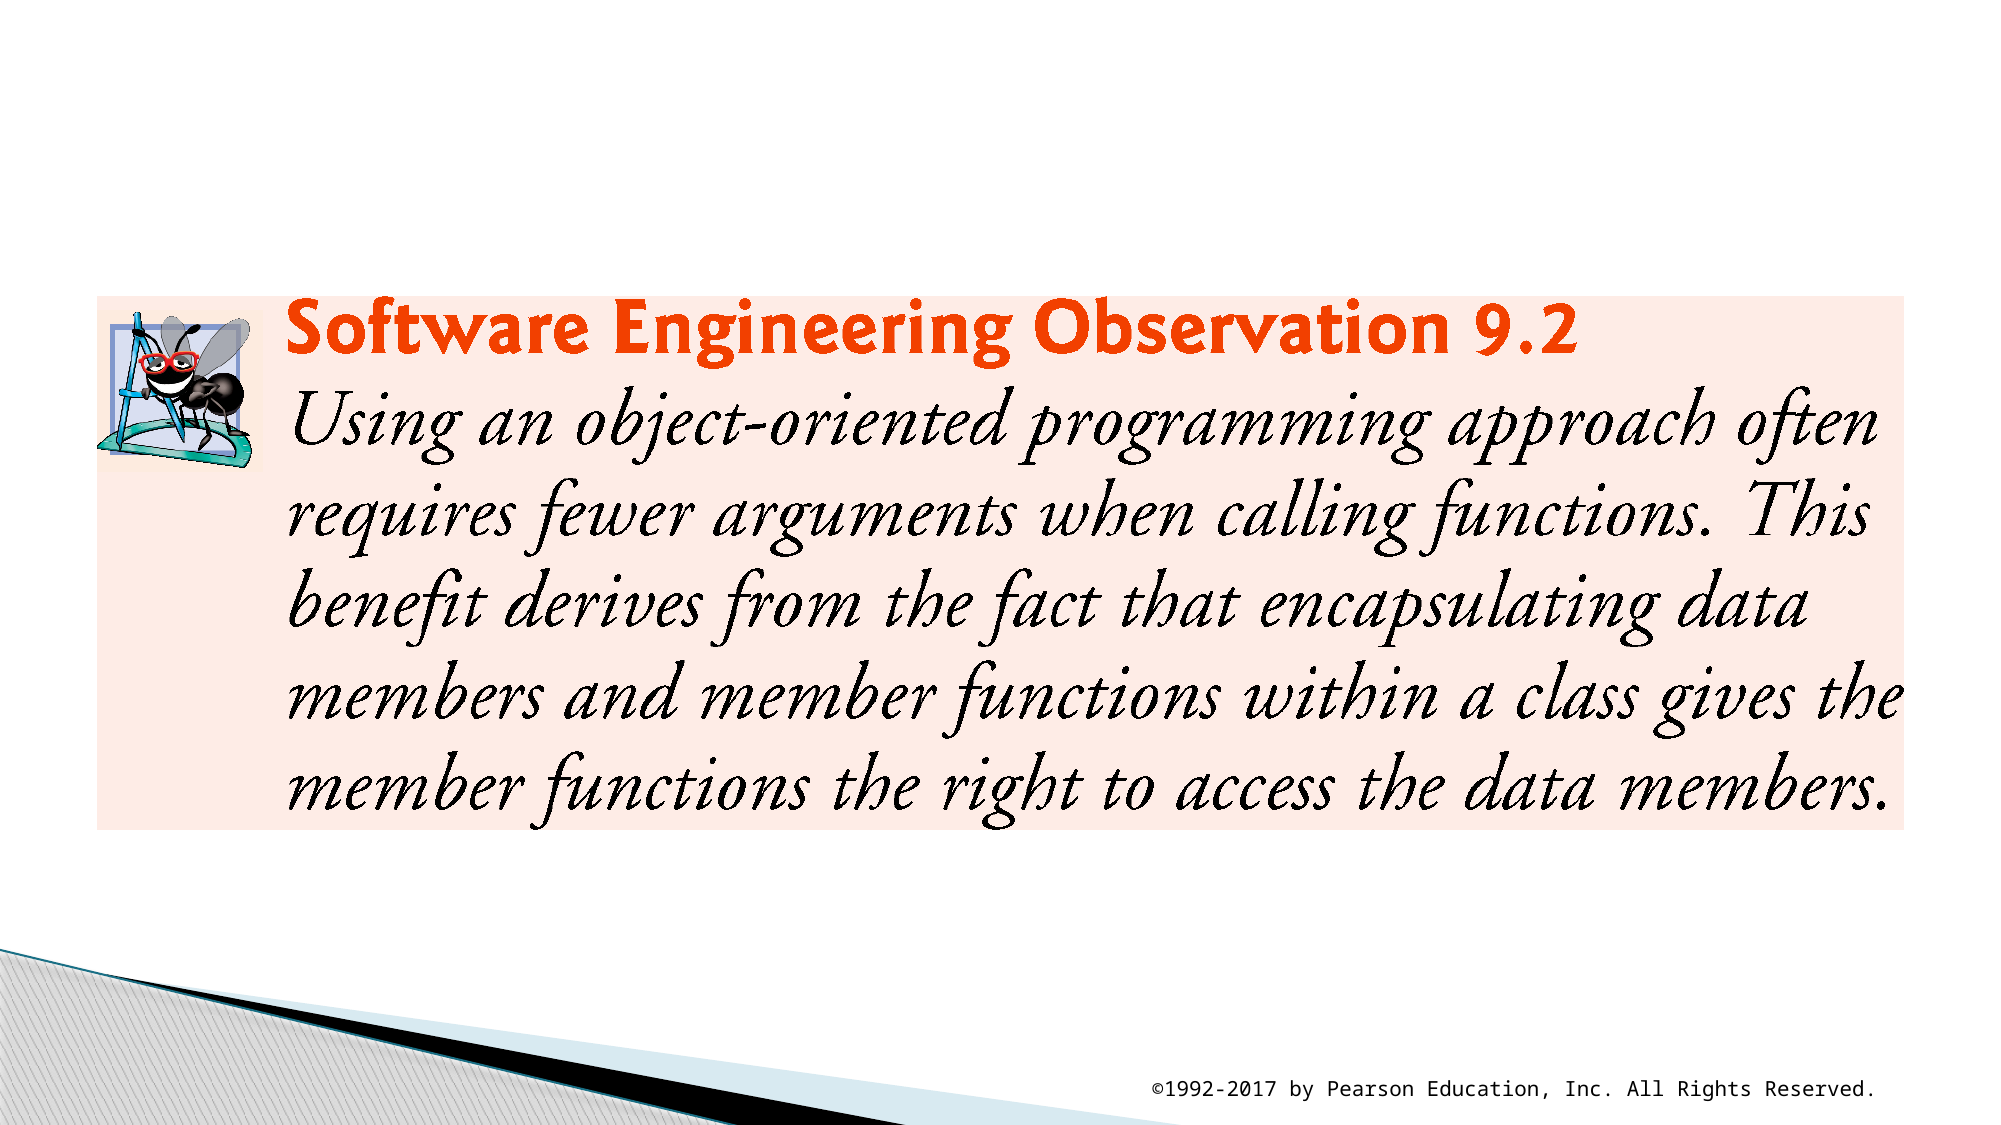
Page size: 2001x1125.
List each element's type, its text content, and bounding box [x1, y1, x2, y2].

footer ©1992-2017 by Pearson Education, Inc. All Rights Reserved. [866, 1051, 1892, 1112]
picture [0, 199, 2000, 926]
